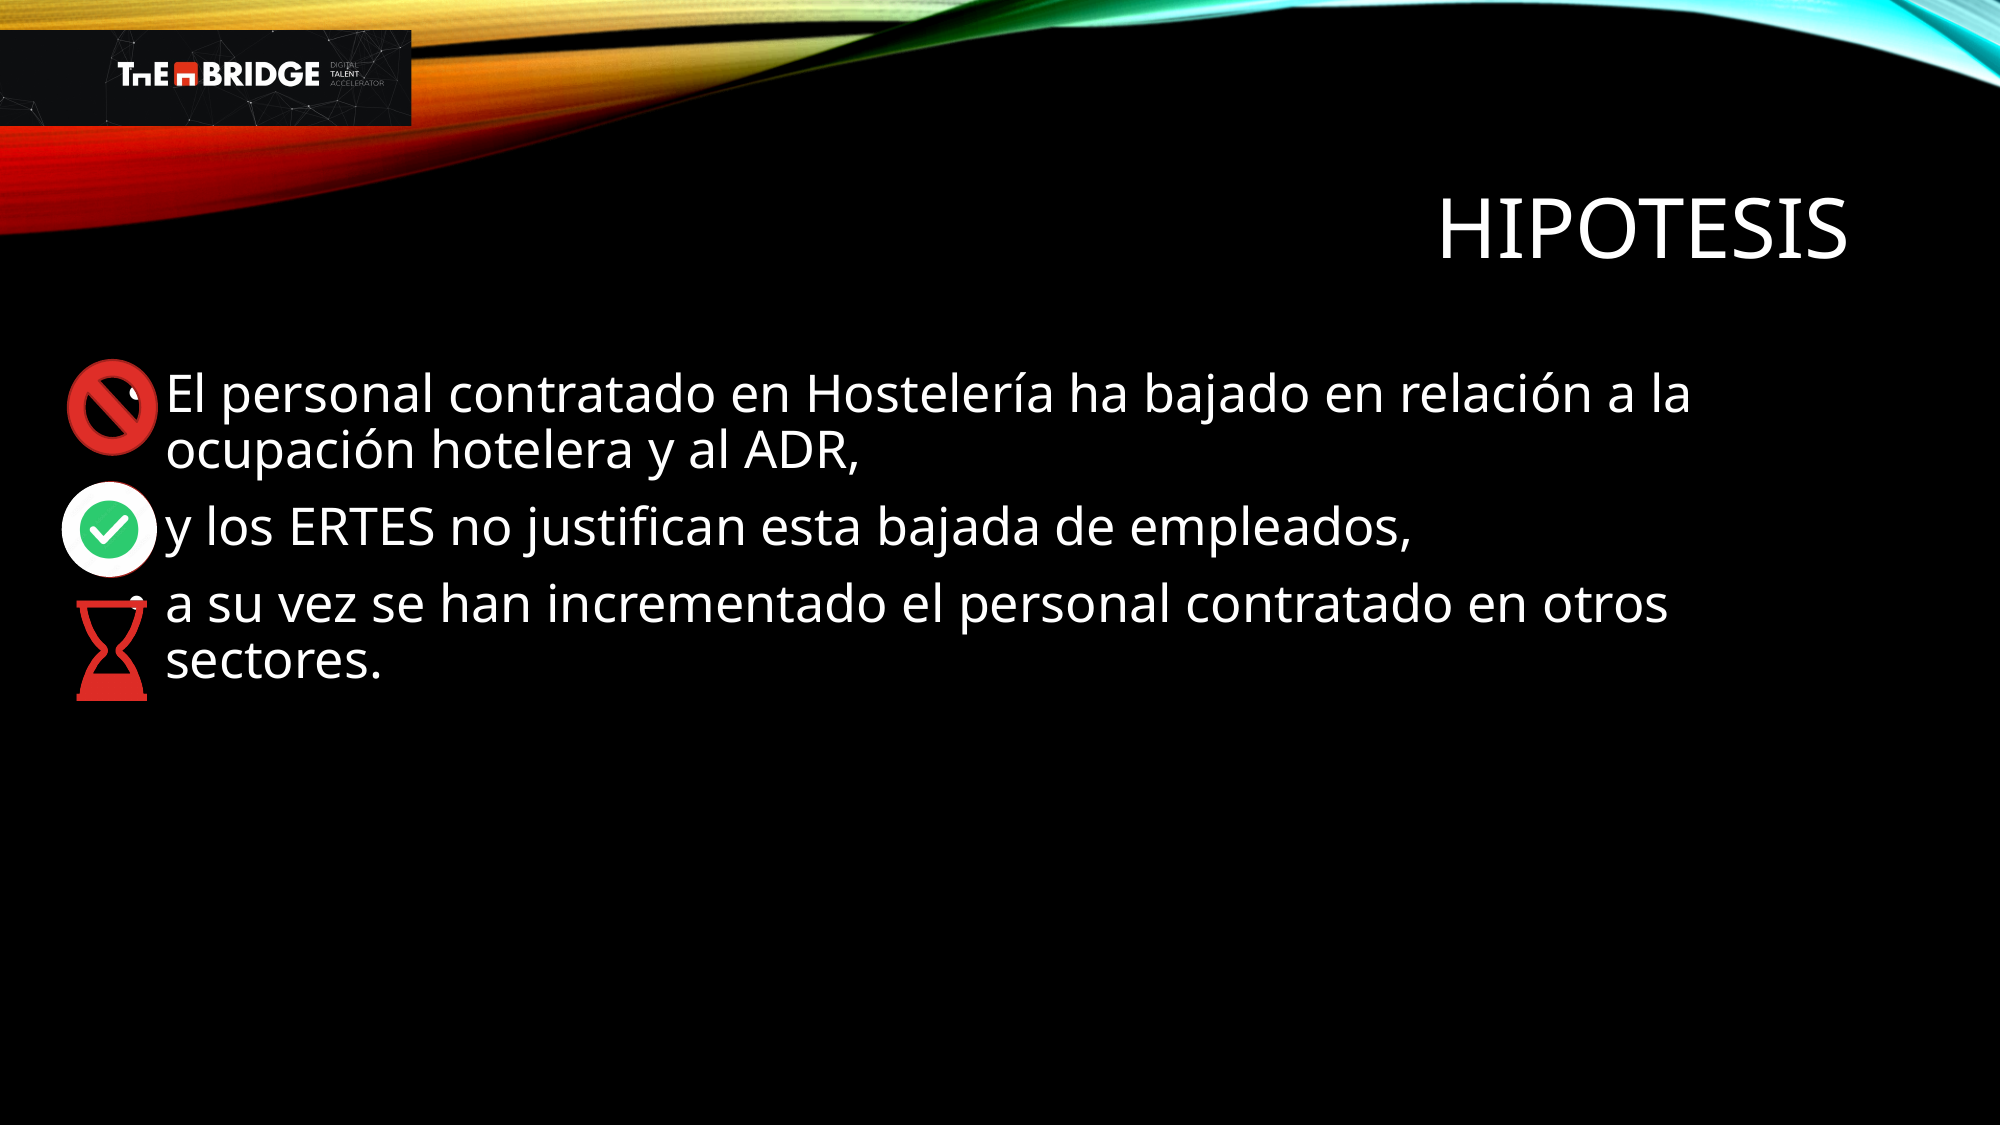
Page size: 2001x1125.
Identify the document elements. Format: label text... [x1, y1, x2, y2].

list El personal contratado en Hostelería ha bajado en relación a la ocupación hotelera y al ADR, y los ERTES no justifican esta bajada de empleados, a su vez se han incrementado el personal contratado en otros sectores. [112, 360, 1888, 573]
picture [61, 481, 158, 578]
picture [0, 0, 2000, 237]
title Hipotesis [474, 125, 1888, 338]
picture [51, 590, 172, 711]
text_box [66, 358, 159, 456]
